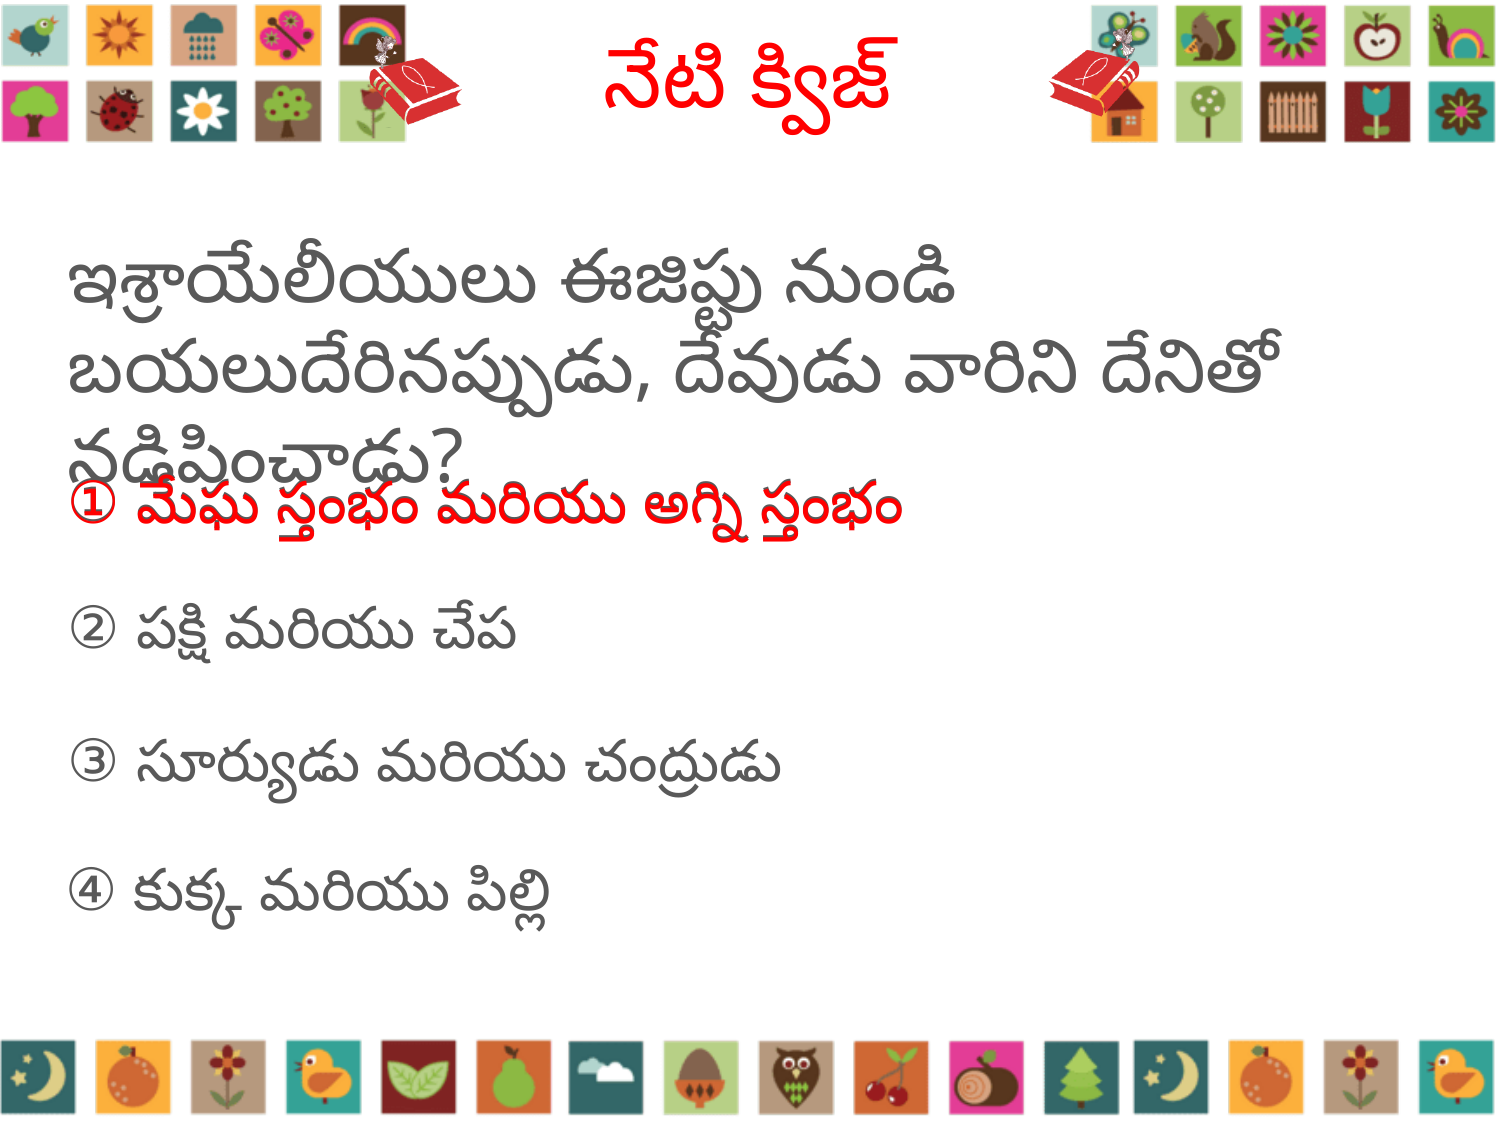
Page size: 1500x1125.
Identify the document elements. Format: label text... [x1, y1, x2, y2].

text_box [0, 1028, 1500, 1118]
text_box నేటి క్విజ్ [425, 16, 1078, 131]
text_box ఇశ్రాయేలీయులు ఈజిప్టు నుండి బయలుదేరినప్పుడు, దేవుడు వారిని దేనితో నడిపించాడు? [53, 219, 1436, 456]
text_box ③ సూర్యుడు మరియు చంద్రుడు [53, 716, 1483, 801]
text_box ② పక్షి మరియు చేప [53, 582, 1436, 668]
picture [0, 3, 494, 150]
text_box ① మేఘ స్తంభం మరియు అగ్ని స్తంభం [53, 457, 1483, 543]
text_box ④ కుక్క మరియు పిల్లి [50, 844, 1480, 930]
picture [1017, 3, 1500, 150]
